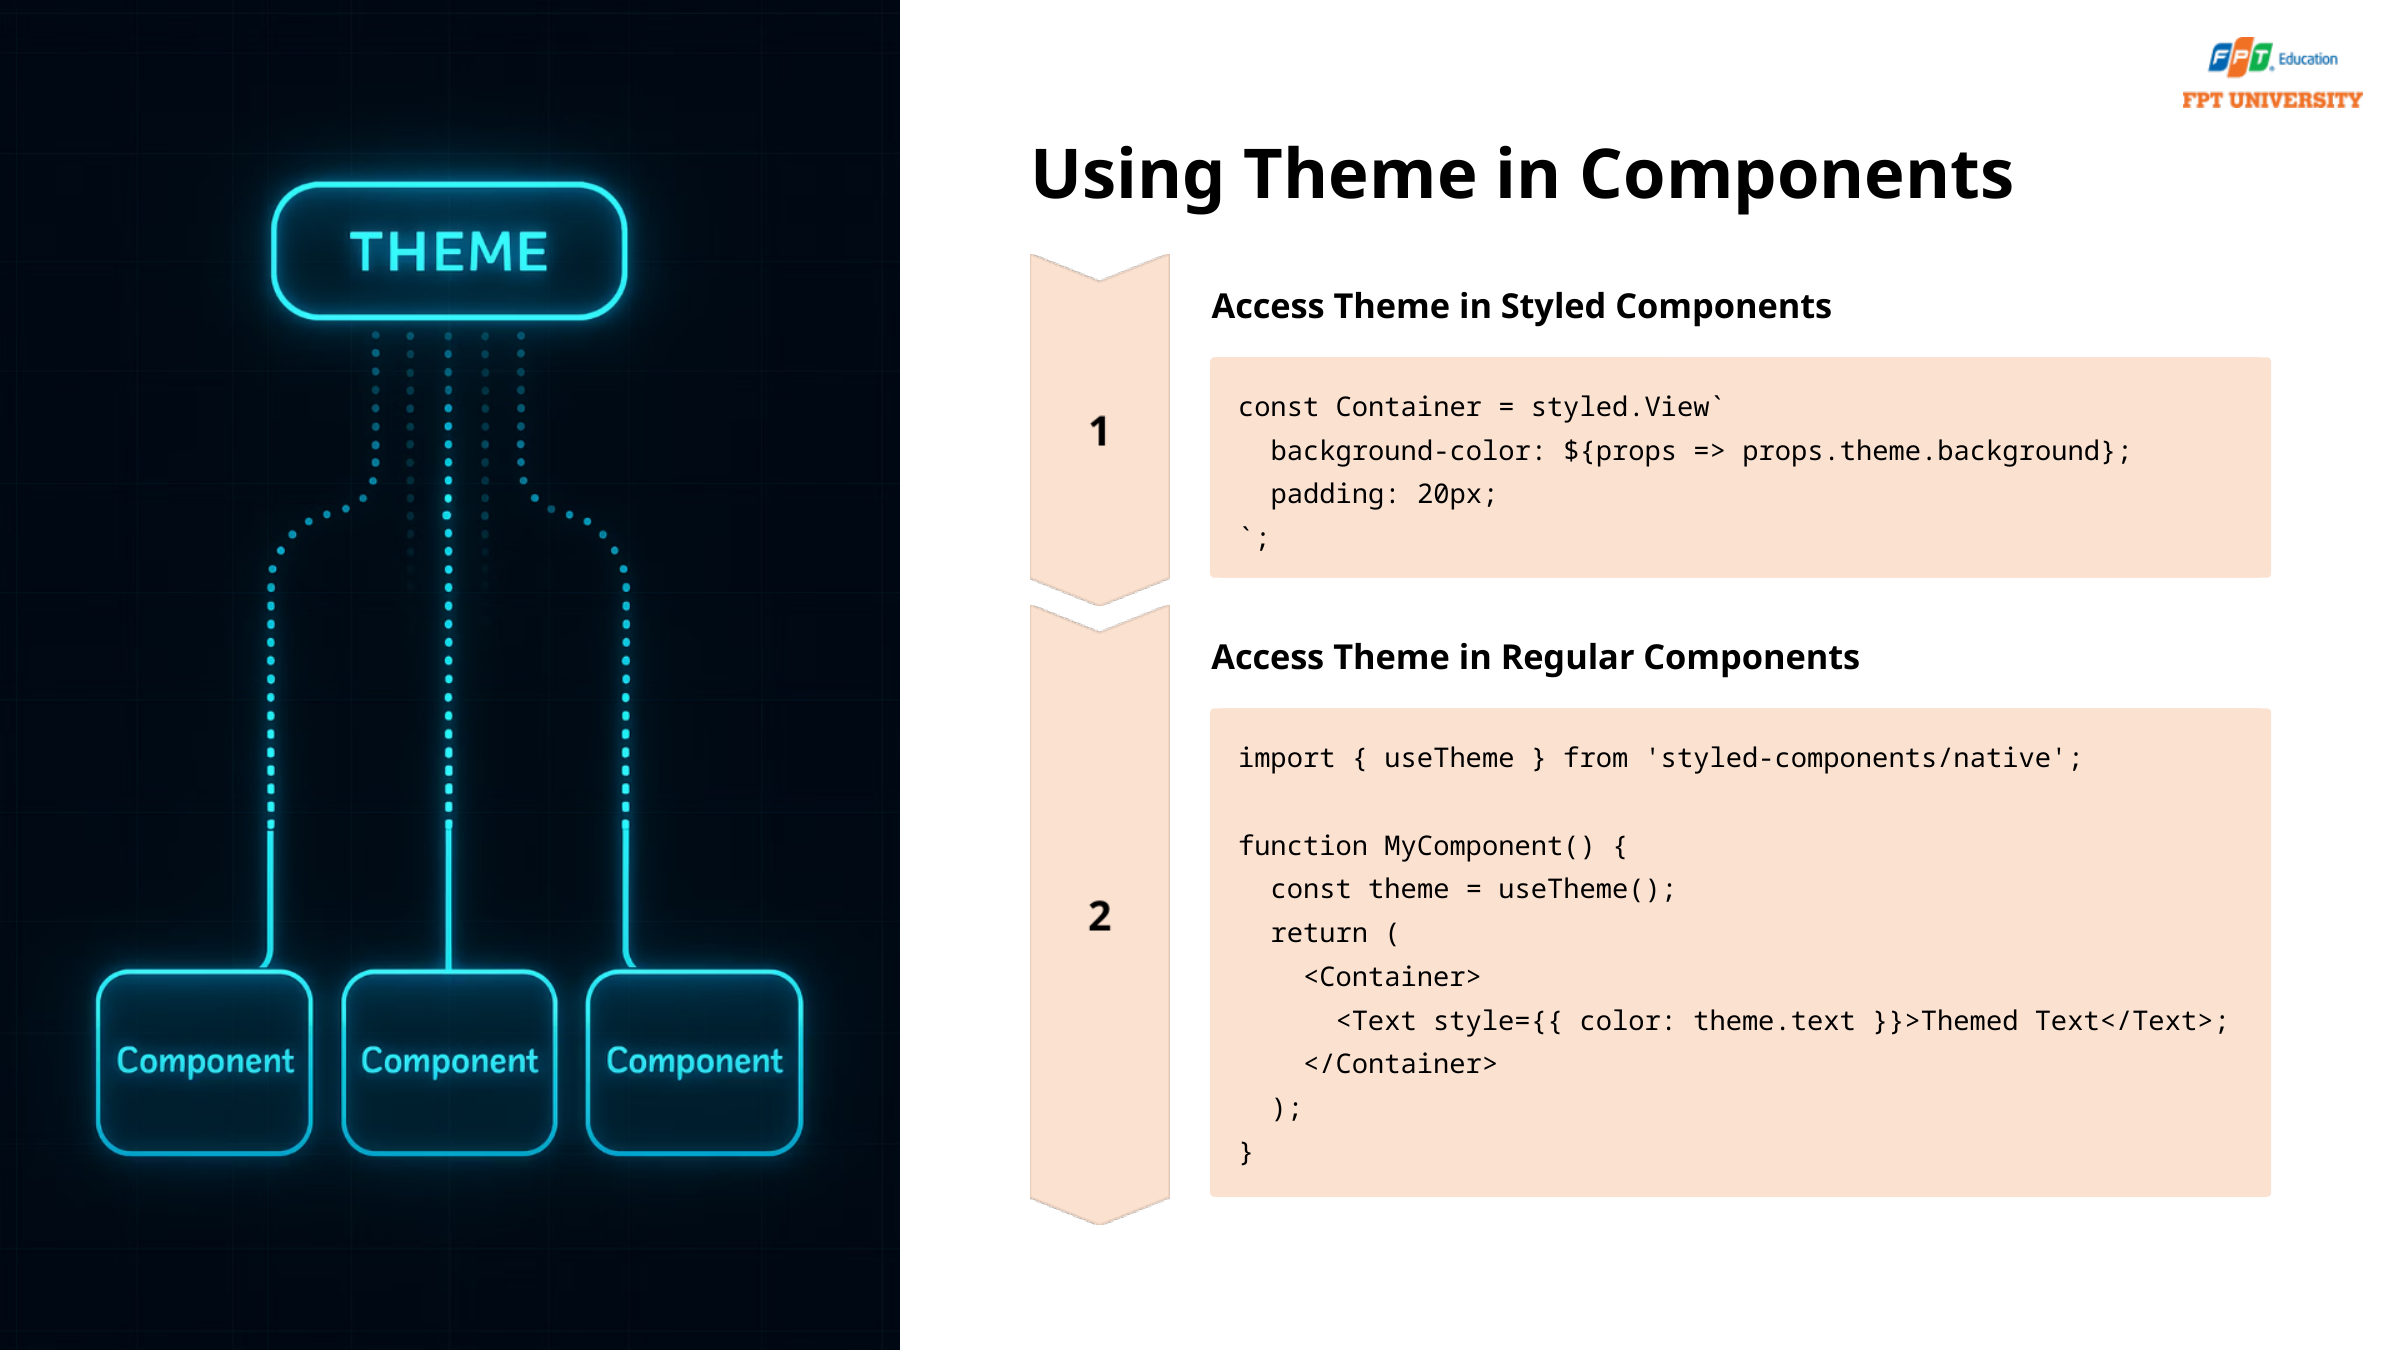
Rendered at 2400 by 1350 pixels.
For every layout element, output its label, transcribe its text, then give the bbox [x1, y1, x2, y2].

text_box Access Theme in Styled Components [1211, 282, 1849, 326]
text_box import { useTheme } from 'styled-components/native'; function MyComponent() { const theme = useTheme(); return ( <Container> <Text style={{ color: theme.text }}>Themed Text</Text>; </Container> ); } [1238, 729, 2244, 1176]
picture [1030, 254, 1170, 1225]
text_box [1210, 708, 2272, 1197]
text_box const Container = styled.View` background-color: ${props => props.theme.background}; padding: 20px; `; [1238, 378, 2244, 557]
picture [0, 0, 900, 1350]
picture [2182, 37, 2363, 108]
text_box Using Theme in Components [1030, 125, 2013, 213]
text_box Access Theme in Regular Components [1211, 633, 1870, 677]
text_box [1210, 357, 2272, 578]
